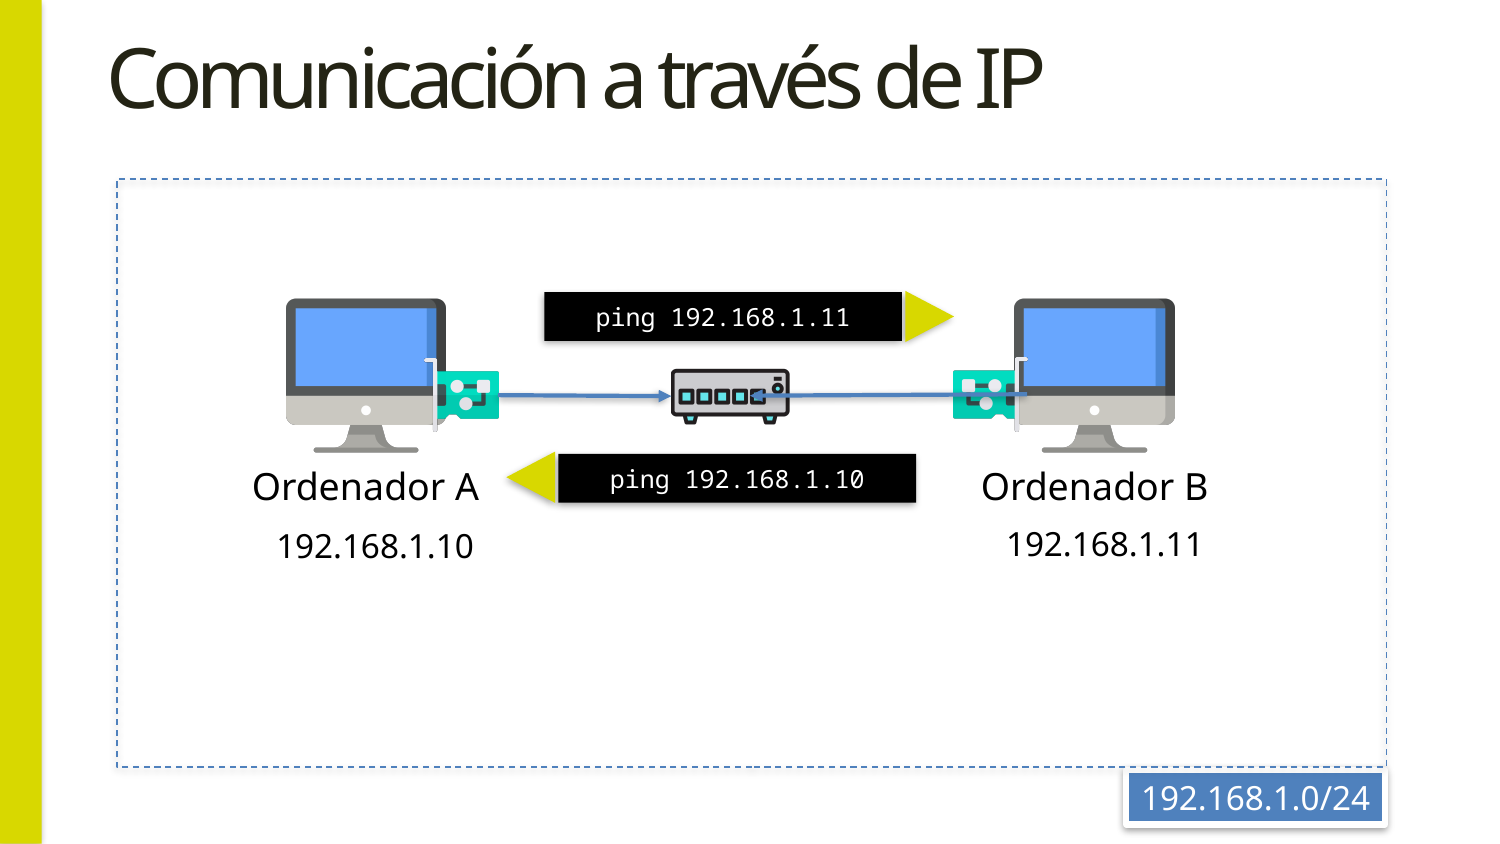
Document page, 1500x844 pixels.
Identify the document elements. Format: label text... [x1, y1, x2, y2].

picture [952, 357, 1028, 432]
text_box [0, 0, 42, 844]
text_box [236, 295, 496, 516]
text_box ﻿ [116, 144, 1446, 200]
picture [423, 357, 499, 433]
picture [671, 336, 790, 456]
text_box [965, 295, 1225, 516]
text_box 192.168.1.0/24 [1123, 772, 1388, 828]
text_box [116, 178, 1387, 768]
text_box [904, 290, 955, 343]
text_box [505, 450, 556, 504]
title Comunicación a través de IP [106, 0, 1459, 133]
